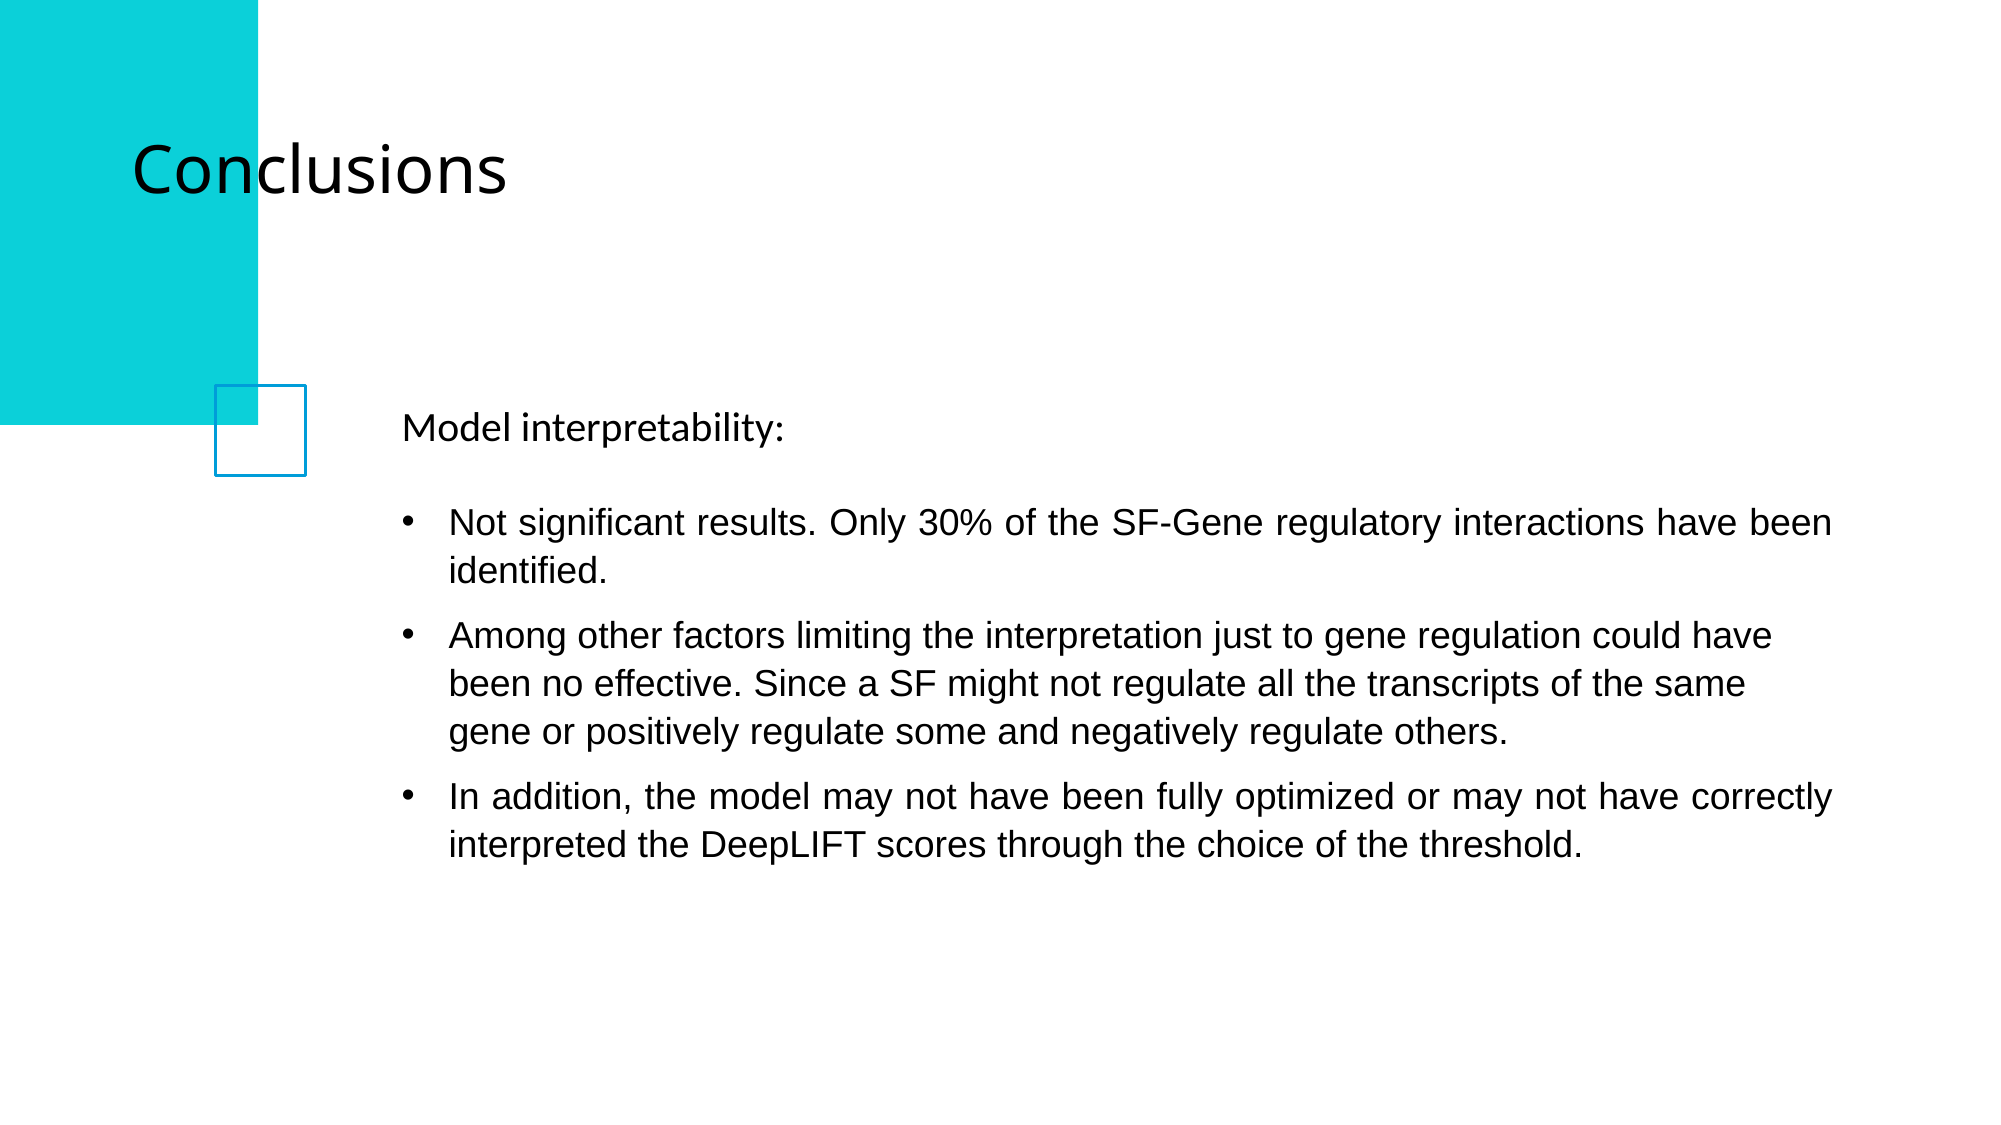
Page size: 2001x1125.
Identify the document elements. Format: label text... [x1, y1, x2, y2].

text_box Conclusions [116, 82, 2000, 256]
text_box Model interpretability: Not significant results. Only 30% of the SF-Gene regulatory interactions have been identified. Among other factors limiting the interpretation just to gene regulation could have been no effective. Since a SF might not regulate all the transcripts of the same gene or positively regulate some and negatively regulate others. In addition, the model may not have been fully optimized or may not have correctly interpreted the DeepLIFT scores through the choice of the threshold. [386, 347, 1848, 1125]
